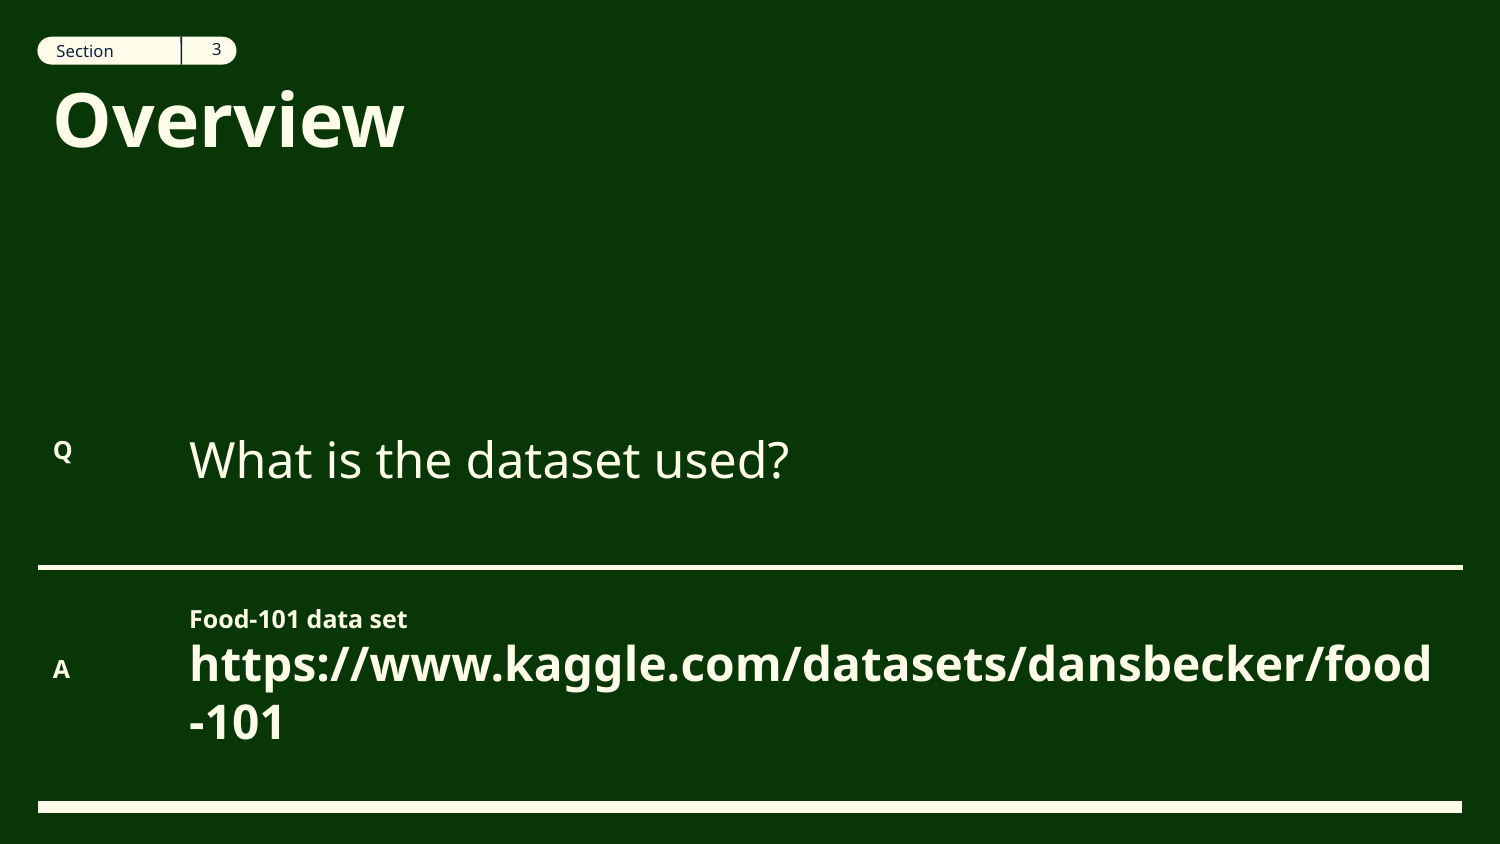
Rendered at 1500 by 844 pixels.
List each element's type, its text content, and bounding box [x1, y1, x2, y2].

subtitle A [37, 638, 175, 775]
subtitle What is the dataset used? [174, 360, 1463, 558]
subtitle Food-101 data set https://www.kaggle.com/datasets/dansbecker/food-101 [174, 577, 1463, 775]
title Overview [37, 75, 741, 351]
subtitle Q [37, 387, 175, 511]
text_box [37, 36, 237, 65]
